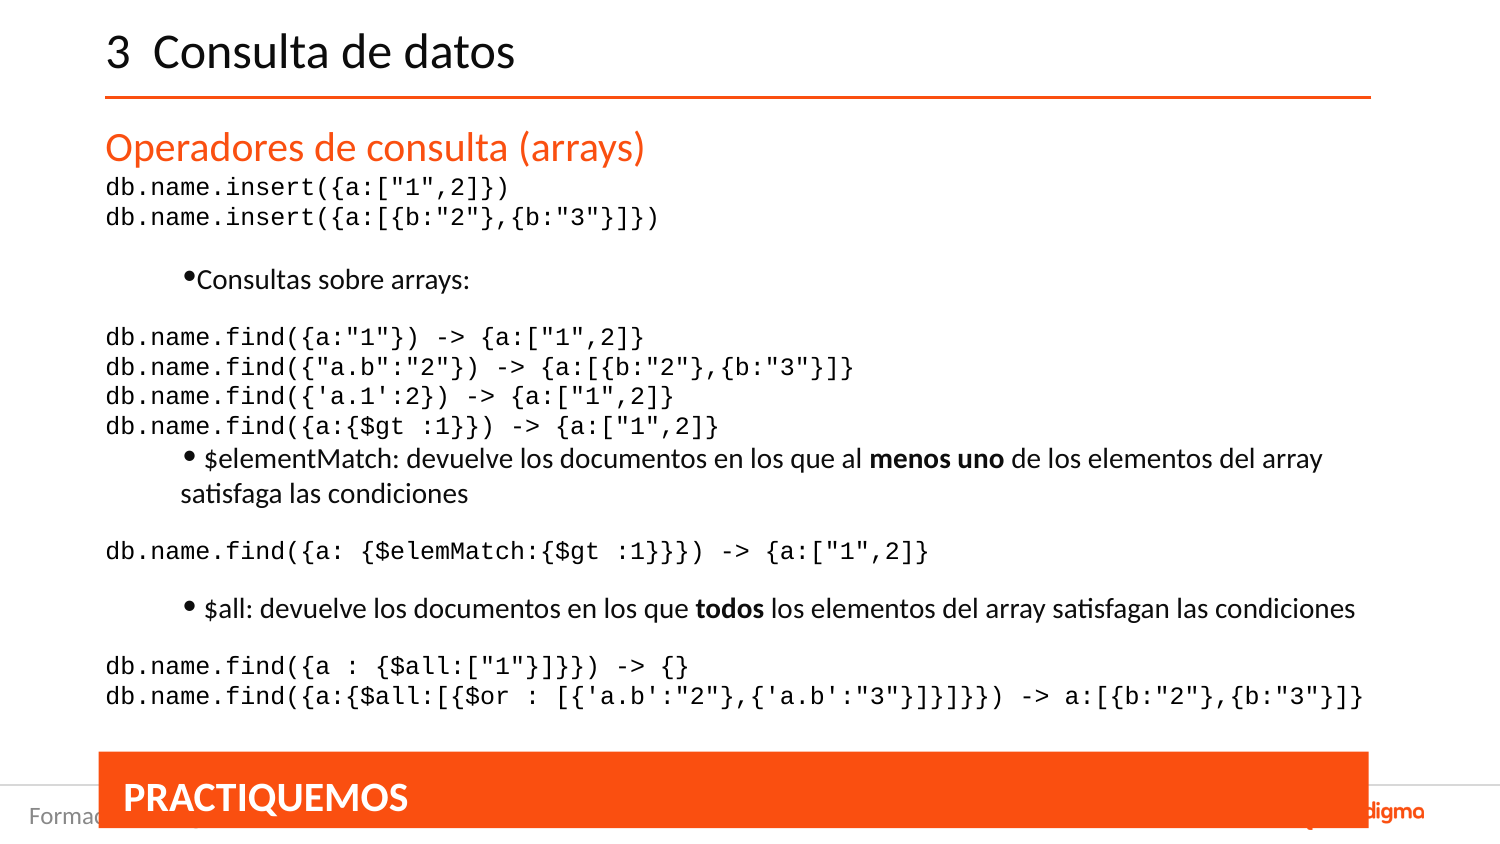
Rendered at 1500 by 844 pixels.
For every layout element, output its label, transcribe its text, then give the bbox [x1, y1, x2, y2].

picture [1379, 798, 1424, 830]
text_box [98, 746, 1379, 844]
text_box 3 Consulta de datos [105, 0, 1395, 98]
text_box Operadores de consulta (arrays) db.name.insert({a:["1",2]}) db.name.insert({a:[{b:"2"},{b:"3"}]}) Consultas sobre arrays: db.name.find({a:"1"}) -> {a:["1",2]} db.name.find({"a.b":"2"}) -> {a:[{b:"2"},{b:"3"}]} db.name.find({'a.1':2}) -> {a:["1",2]} db.name.find({a:{$gt :1}}) -> {a:["1",2]} $elementMatch: devuelve los documentos en los que al menos uno de los elementos del array satisfaga las condiciones db.name.find({a: {$elemMatch:{$gt :1}}}) -> {a:["1",2]} $all: devuelve los documentos en los que todos los elementos del array satisfagan las condiciones db.name.find({a : {$all:["1"}]}}) -> {} db.name.find({a:{$all:[{$or : [{'a.b':"2"},{'a.b':"3"}]}]}}) -> a:[{b:"2"},{b:"3"}]} [105, 112, 1395, 696]
text_box Formación MongoDB [0, 792, 93, 844]
